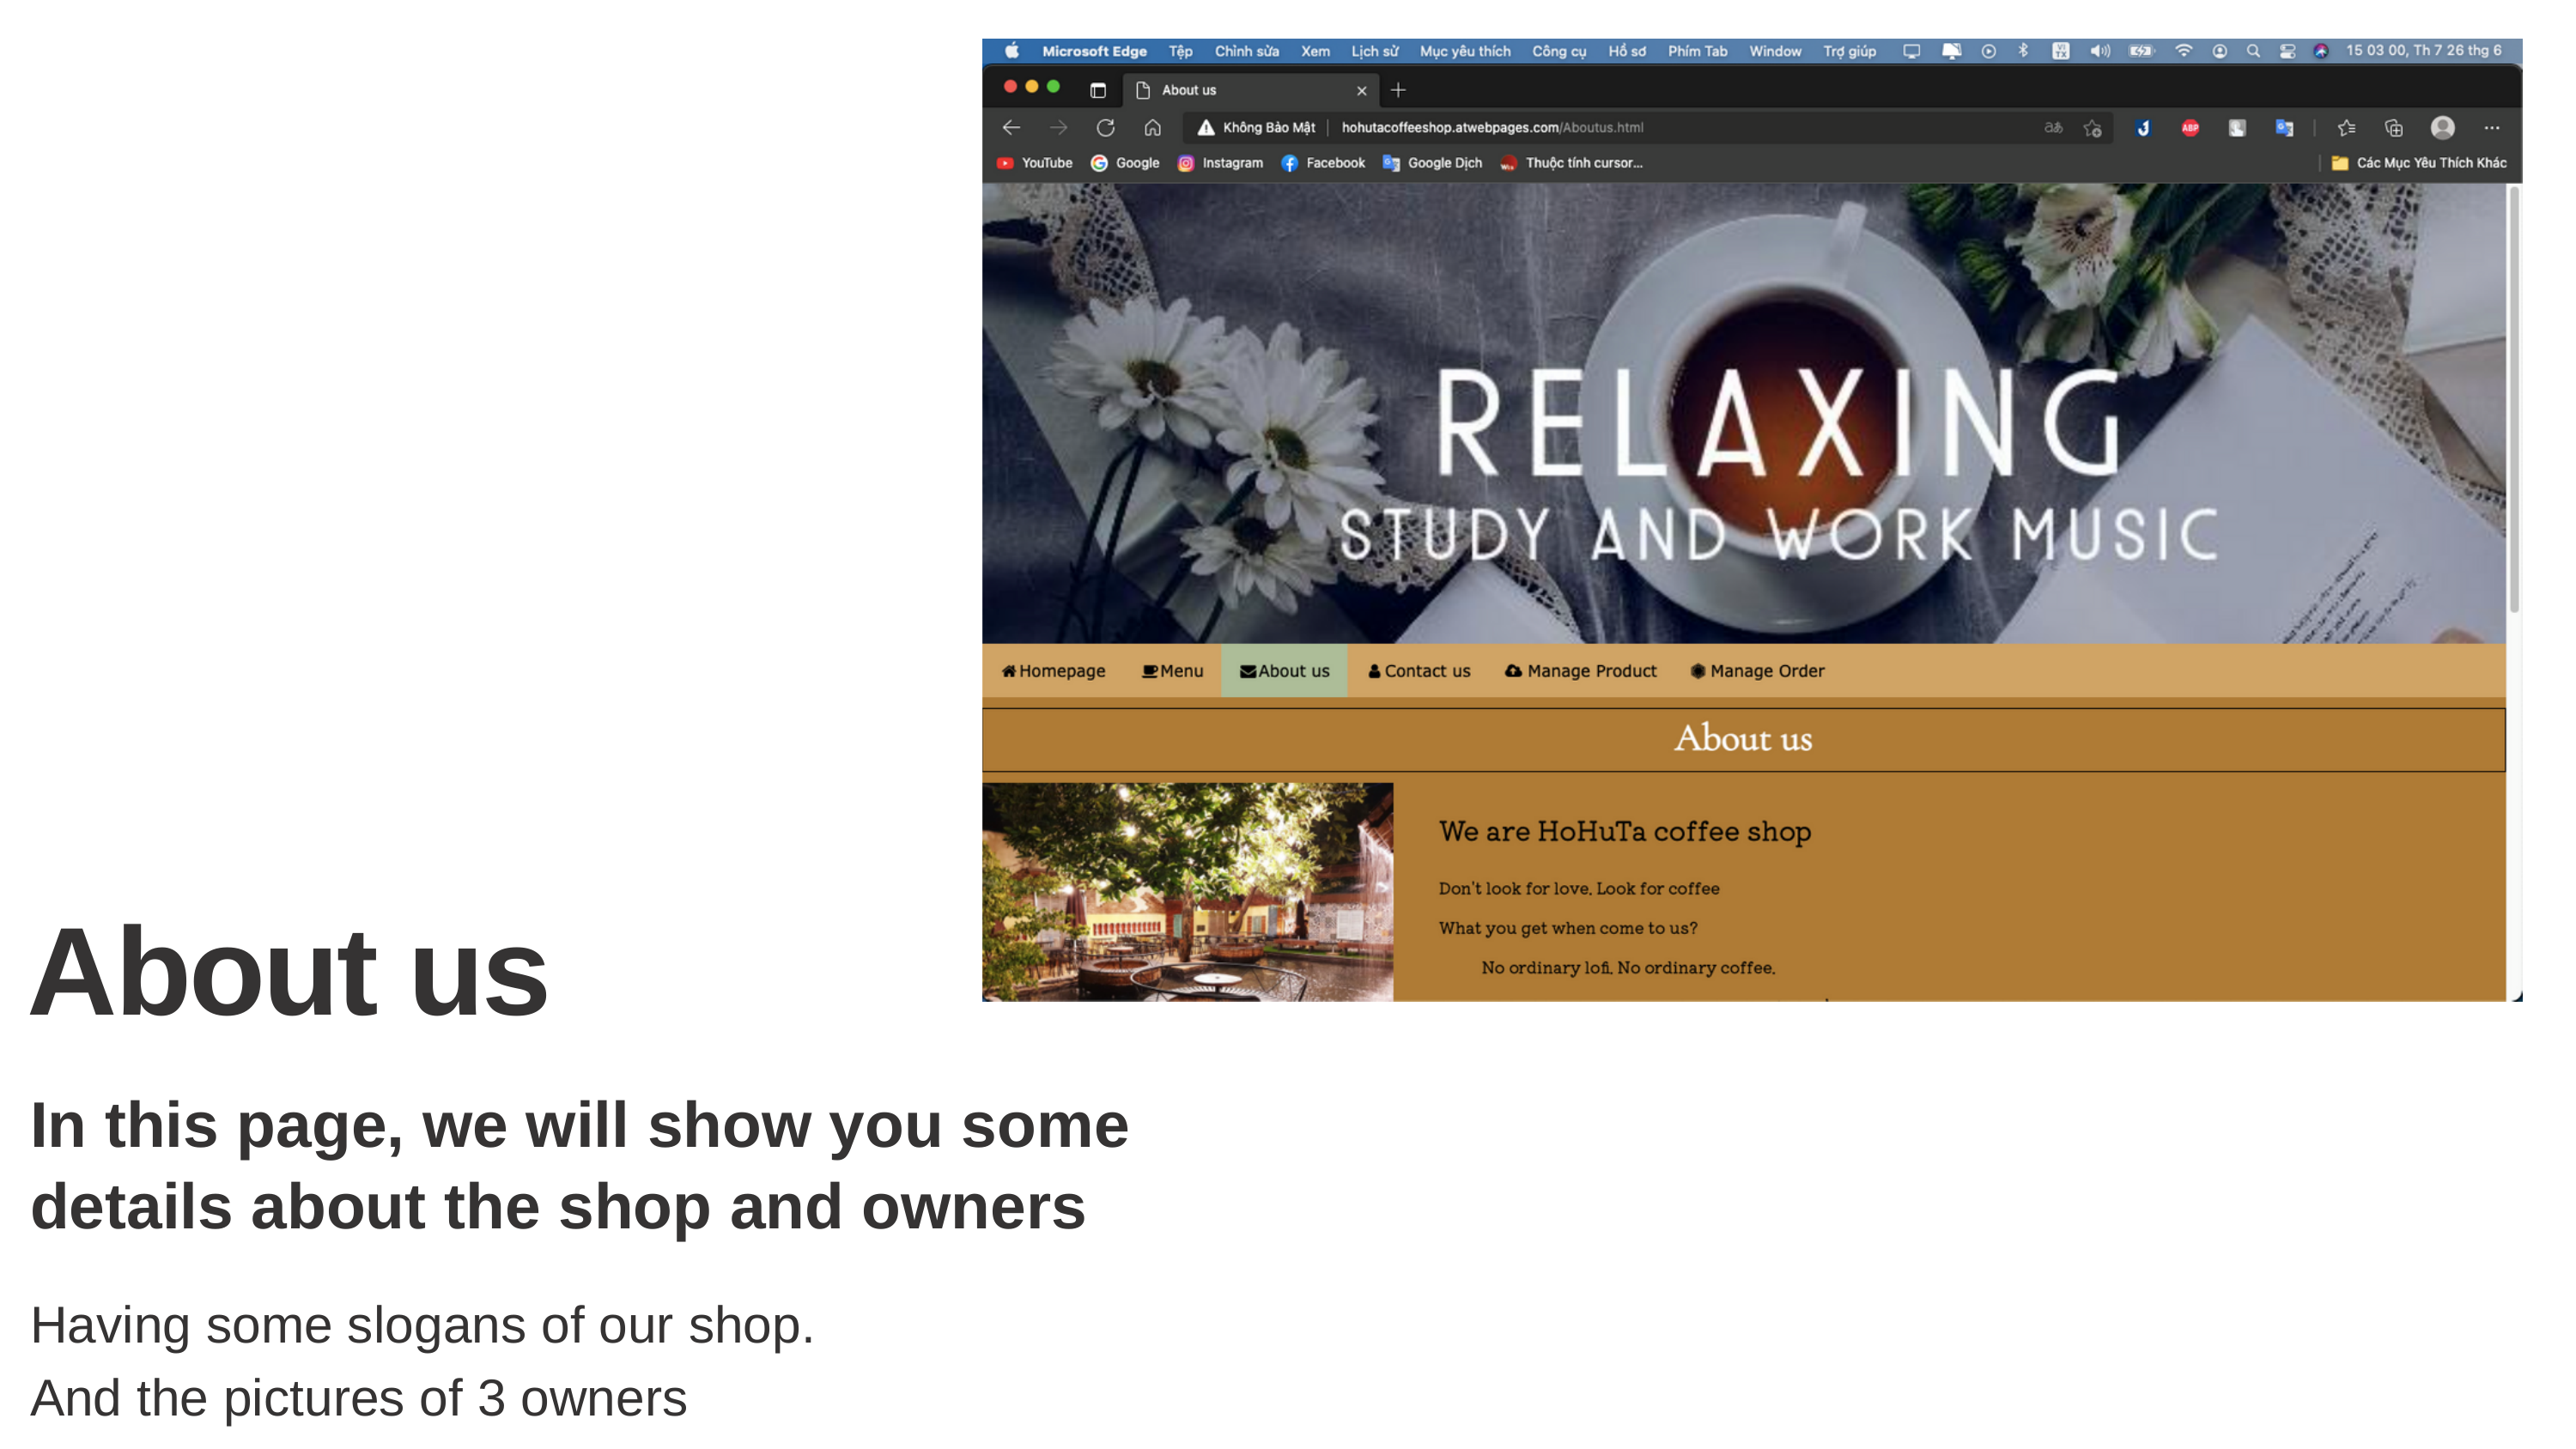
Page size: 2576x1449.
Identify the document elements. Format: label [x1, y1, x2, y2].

text_box [27, 891, 1242, 1280]
picture [982, 39, 2523, 1002]
